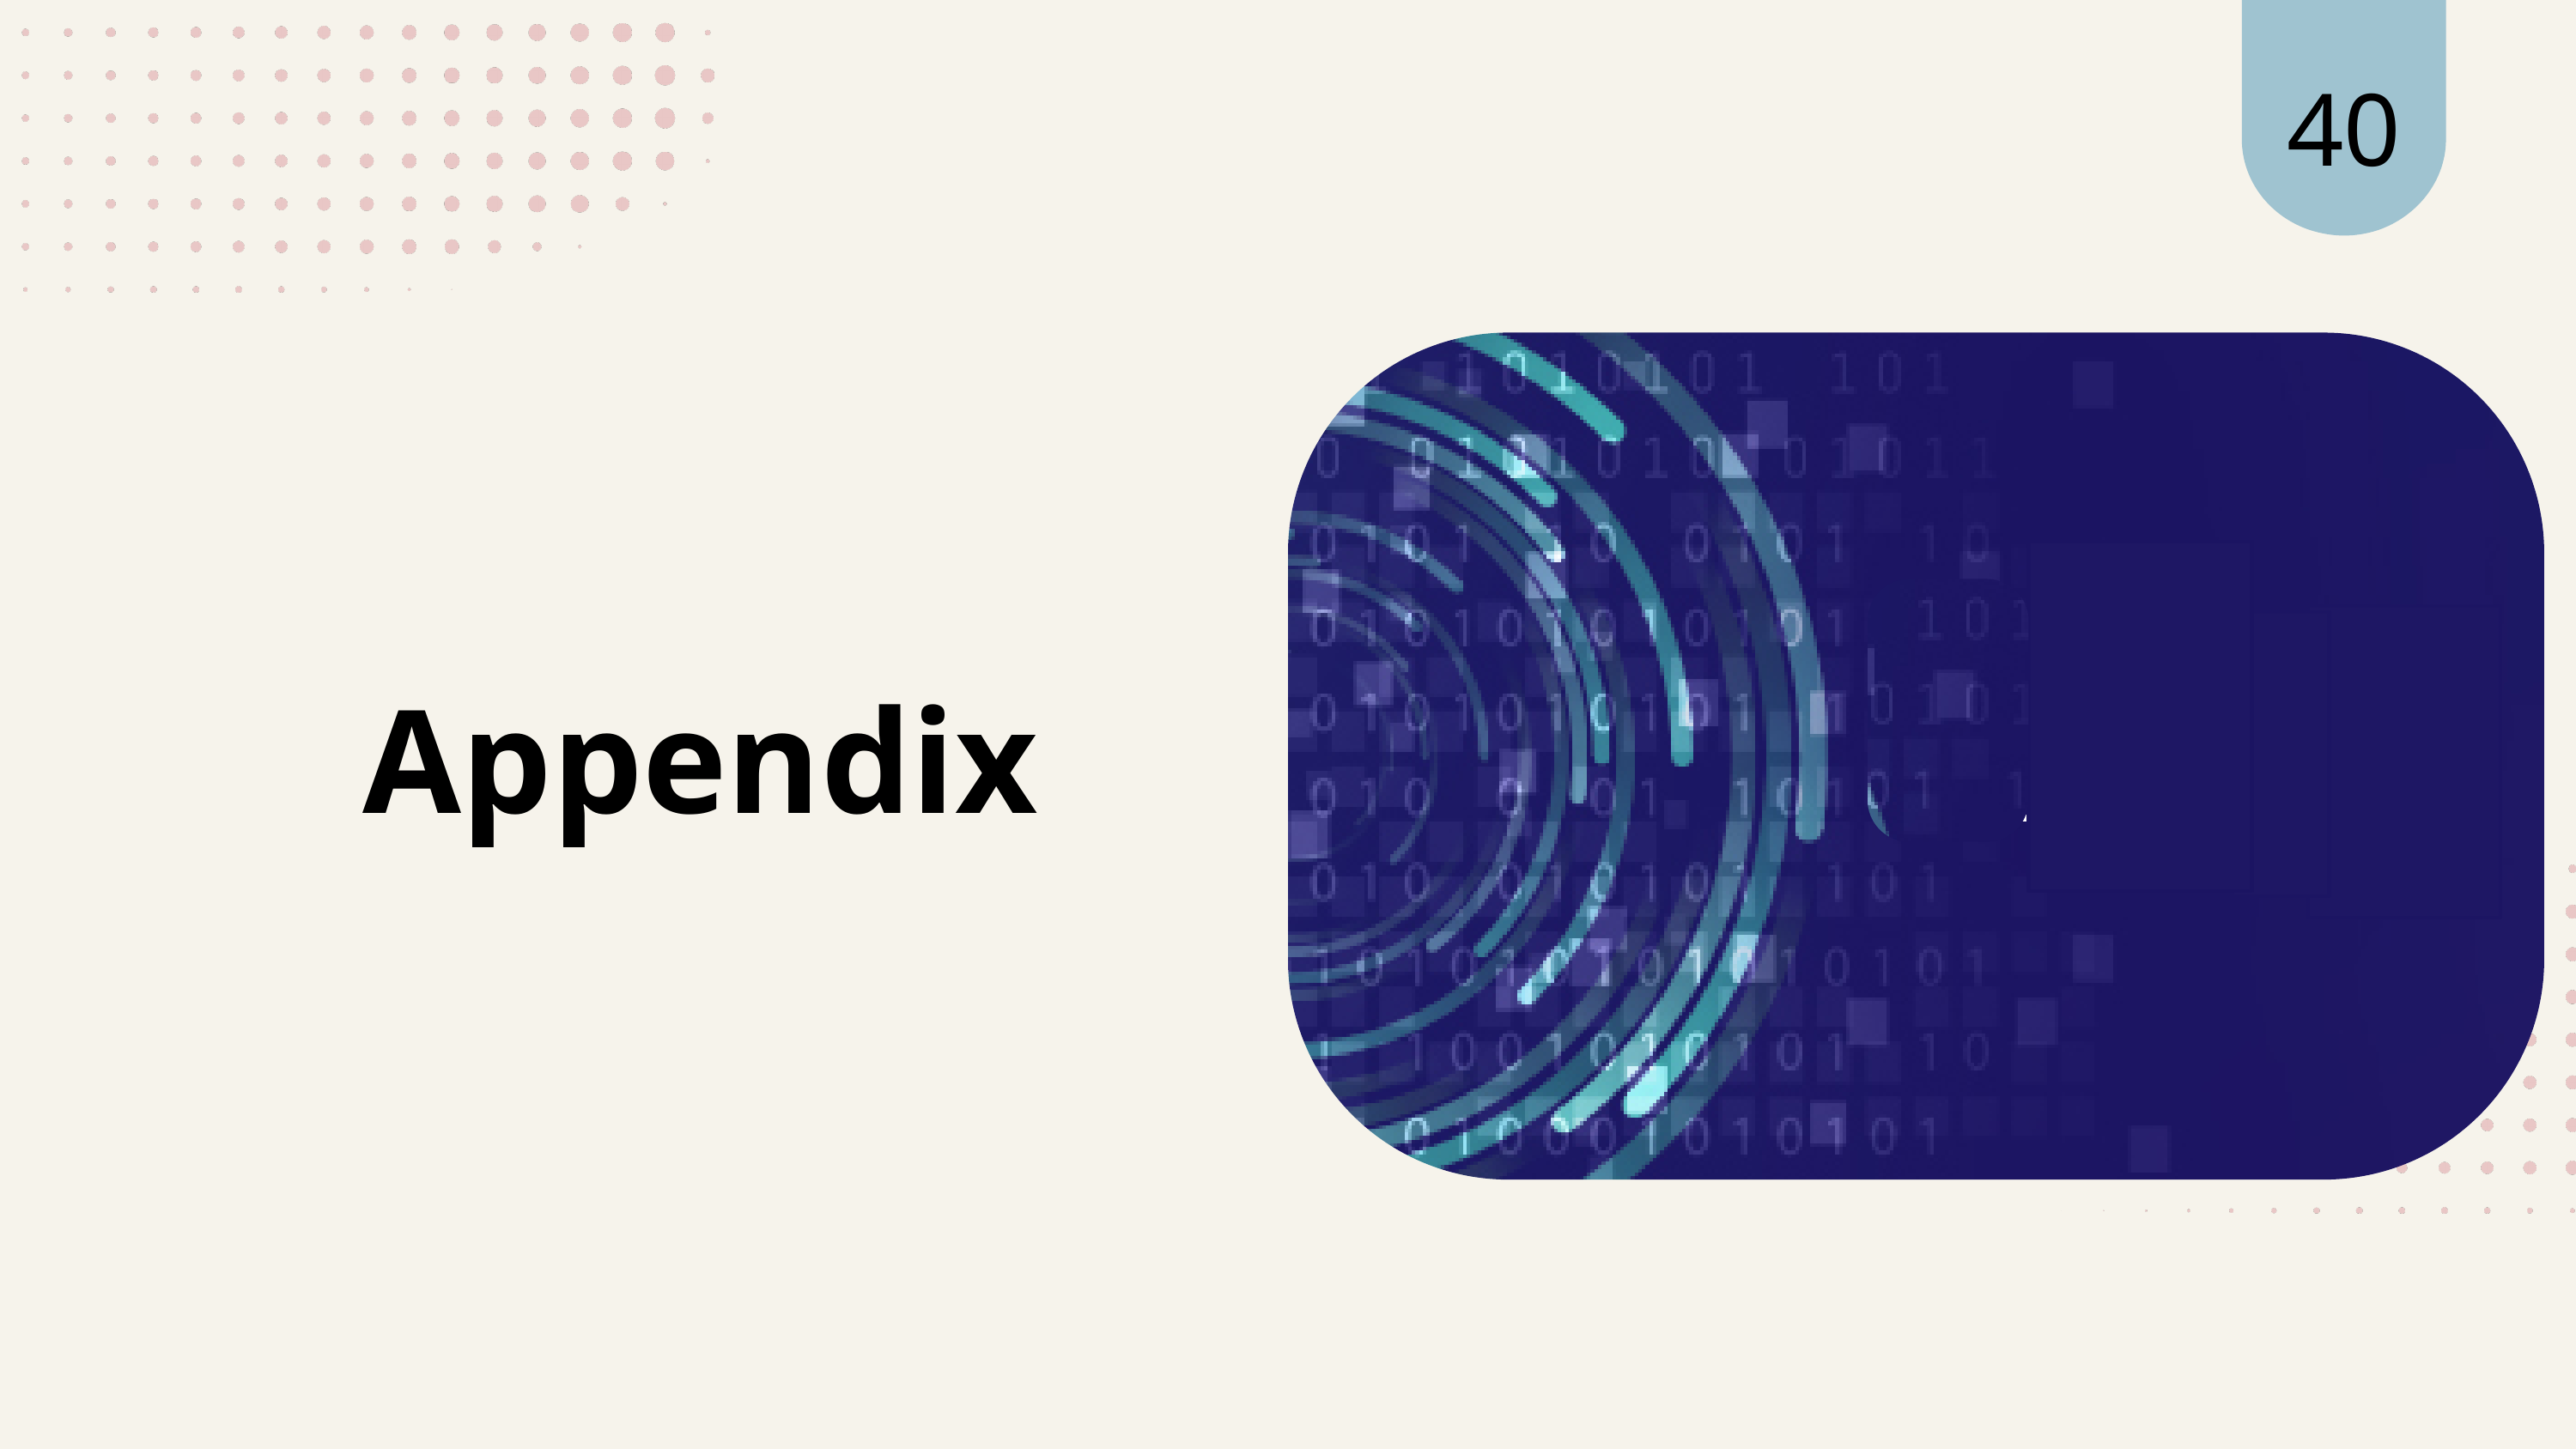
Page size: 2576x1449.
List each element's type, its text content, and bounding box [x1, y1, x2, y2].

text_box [2233, 0, 2455, 236]
text_box [1889, 864, 2576, 1215]
text_box Appendix [202, 585, 1233, 843]
text_box [0, 0, 714, 293]
picture [1287, 332, 2545, 1180]
